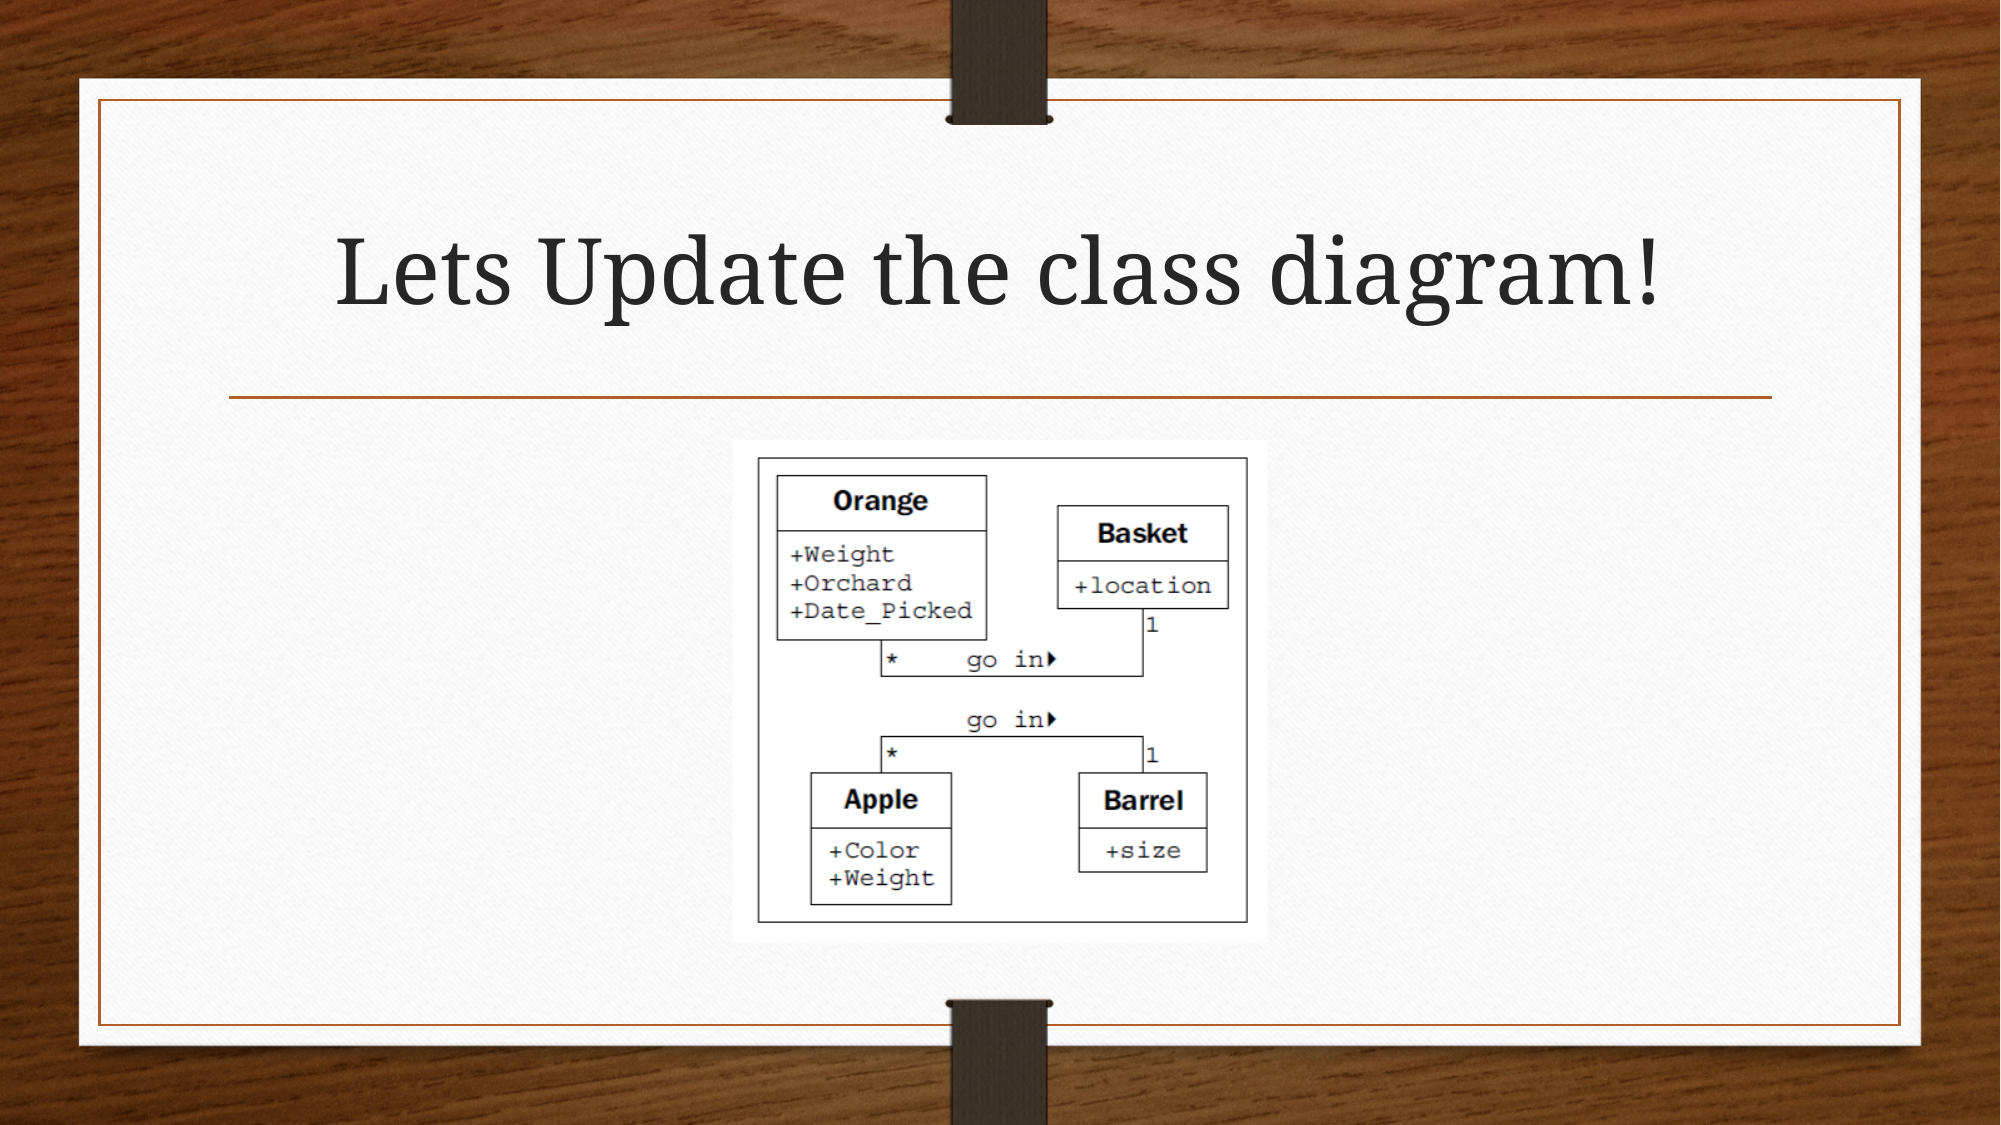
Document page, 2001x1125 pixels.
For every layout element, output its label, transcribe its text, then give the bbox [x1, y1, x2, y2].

picture [0, 0, 948, 1125]
picture [101, 0, 2001, 1125]
title Lets Update the class diagram! [212, 161, 1788, 375]
